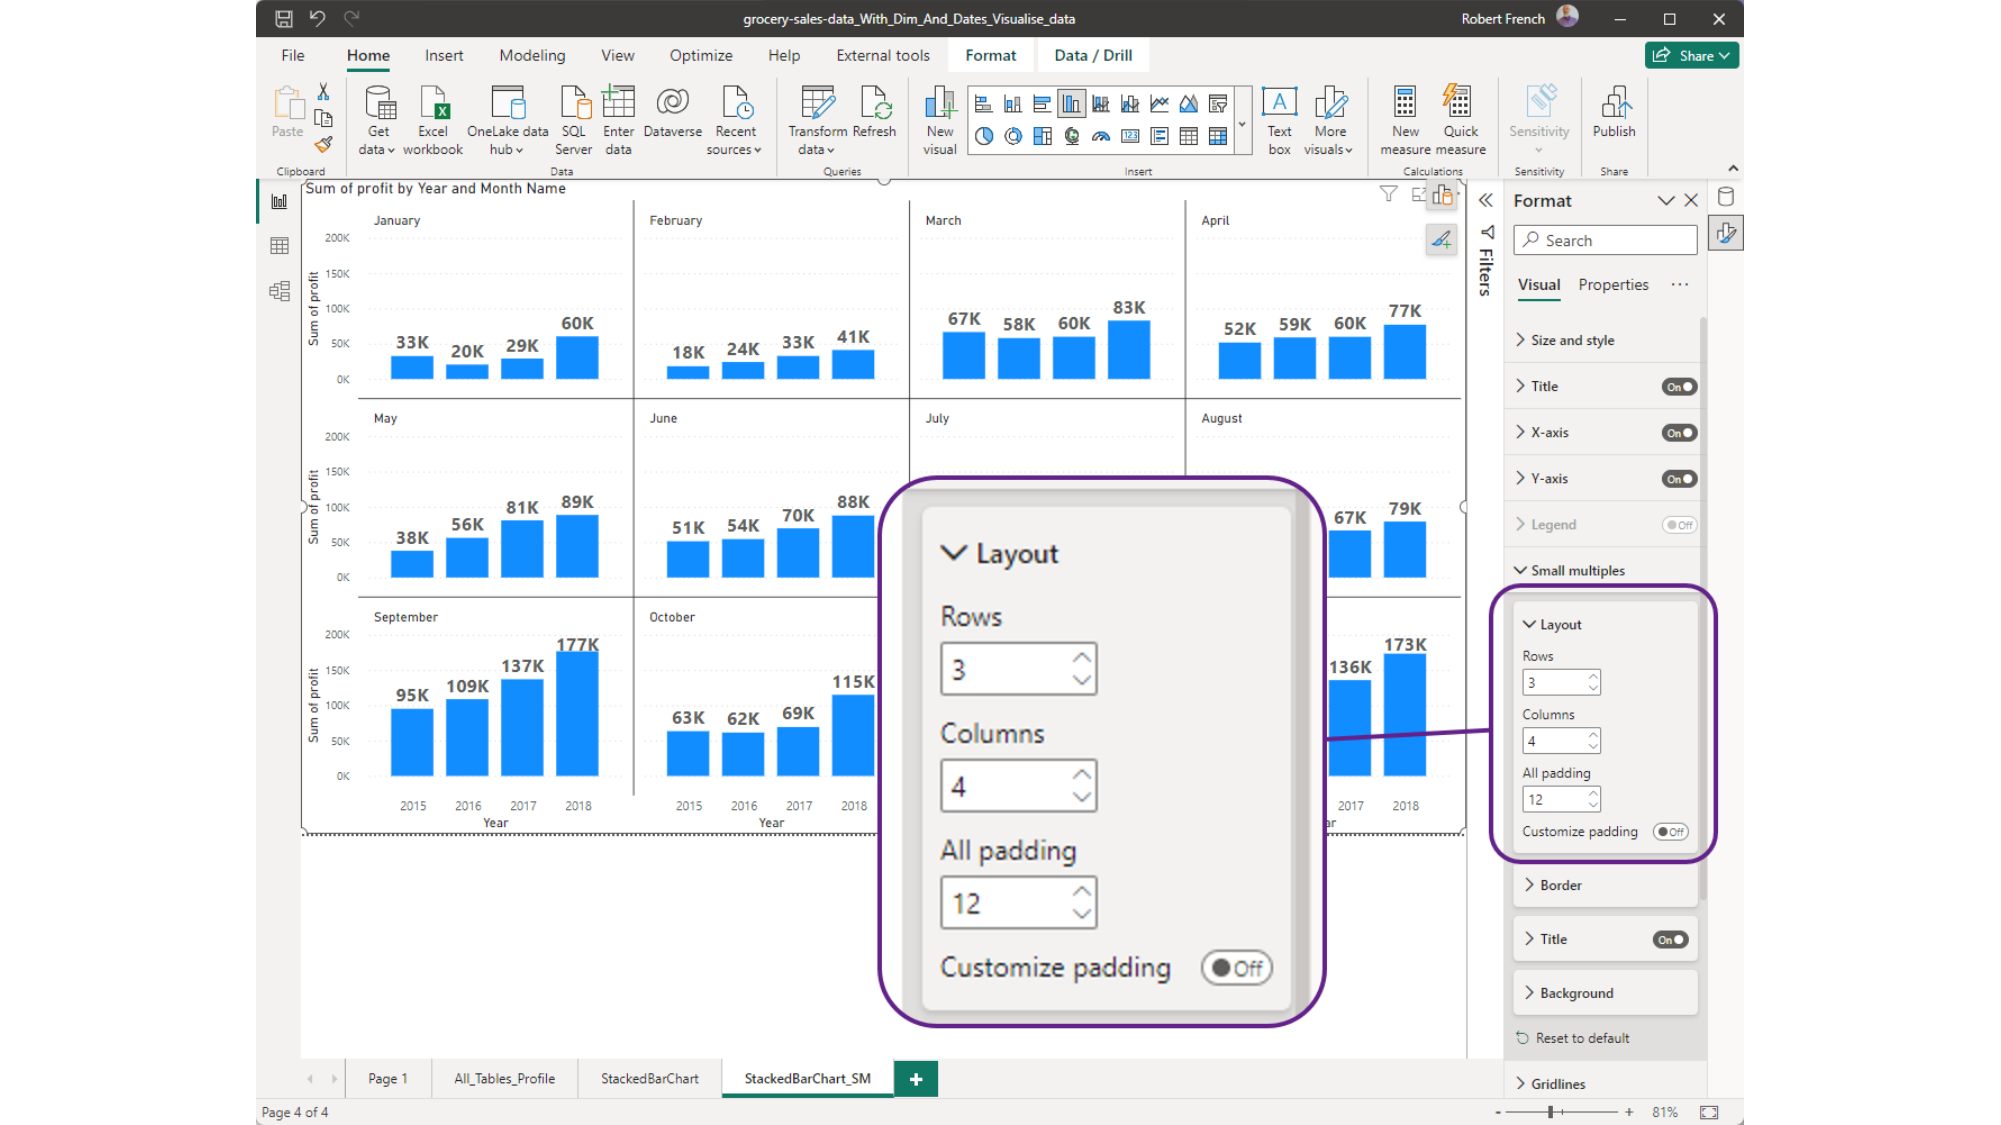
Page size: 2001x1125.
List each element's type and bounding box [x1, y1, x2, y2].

picture [256, 0, 1744, 1125]
